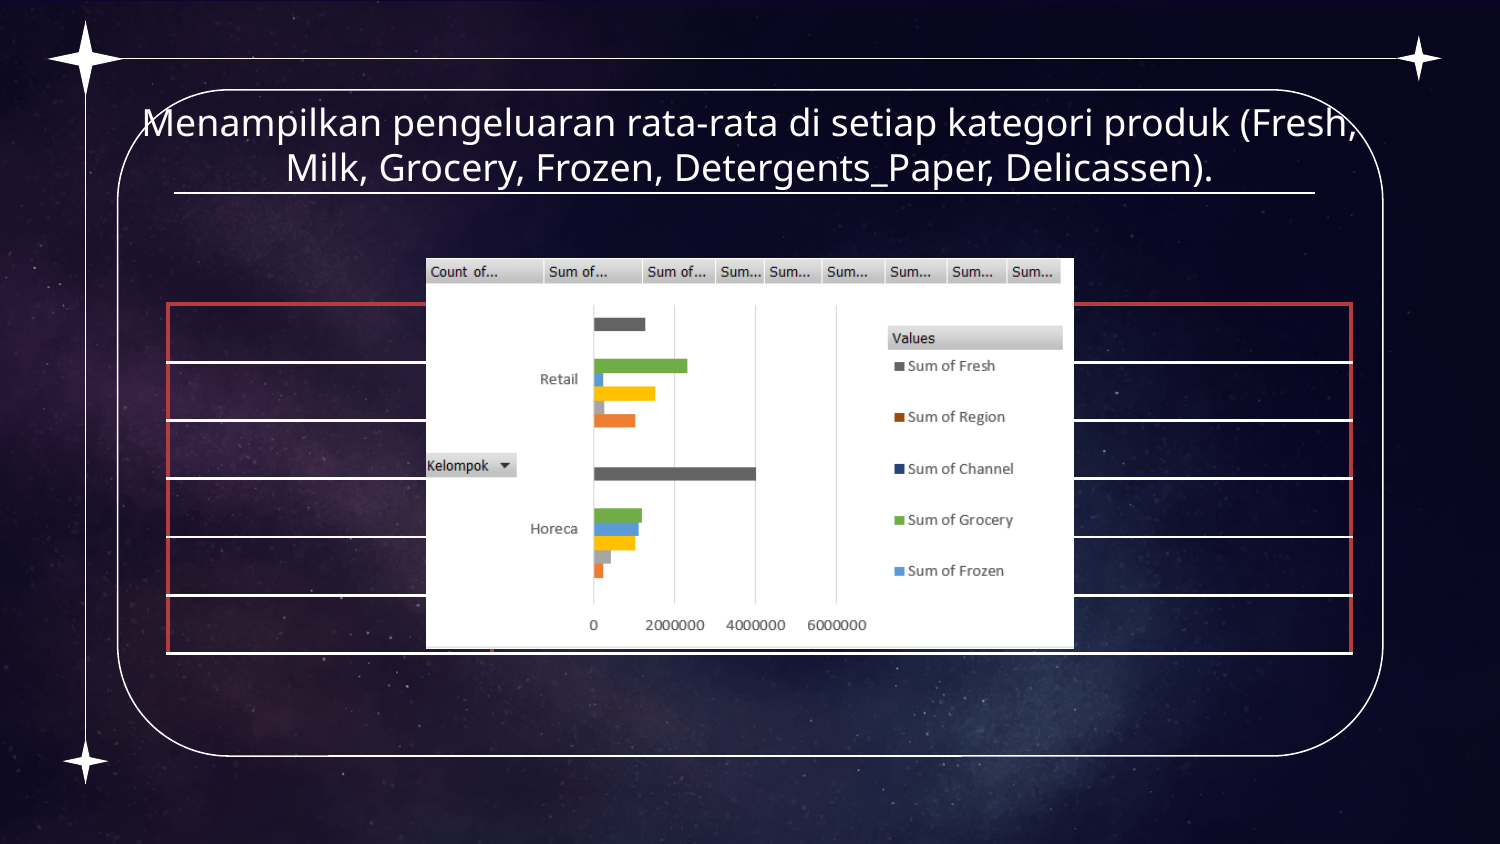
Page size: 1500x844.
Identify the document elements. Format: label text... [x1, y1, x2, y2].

table_cell [170, 538, 420, 594]
table_cell [170, 480, 420, 536]
table_cell [170, 597, 421, 652]
table_cell [1079, 480, 1349, 536]
title Menampilkan pengeluaran rata-rata di setiap kategori produk (Fresh, Milk, Grocery, Frozen, Detergents_Paper, Delicassen). [116, 83, 1383, 191]
table_cell [1079, 538, 1349, 594]
table_cell [170, 422, 420, 477]
picture [0, 1, 1500, 844]
table_cell [1079, 364, 1349, 419]
table_header [1079, 306, 1349, 361]
table_cell [170, 364, 420, 419]
table_header [170, 306, 420, 361]
table_cell [1078, 597, 1349, 652]
table_cell [1079, 422, 1349, 477]
